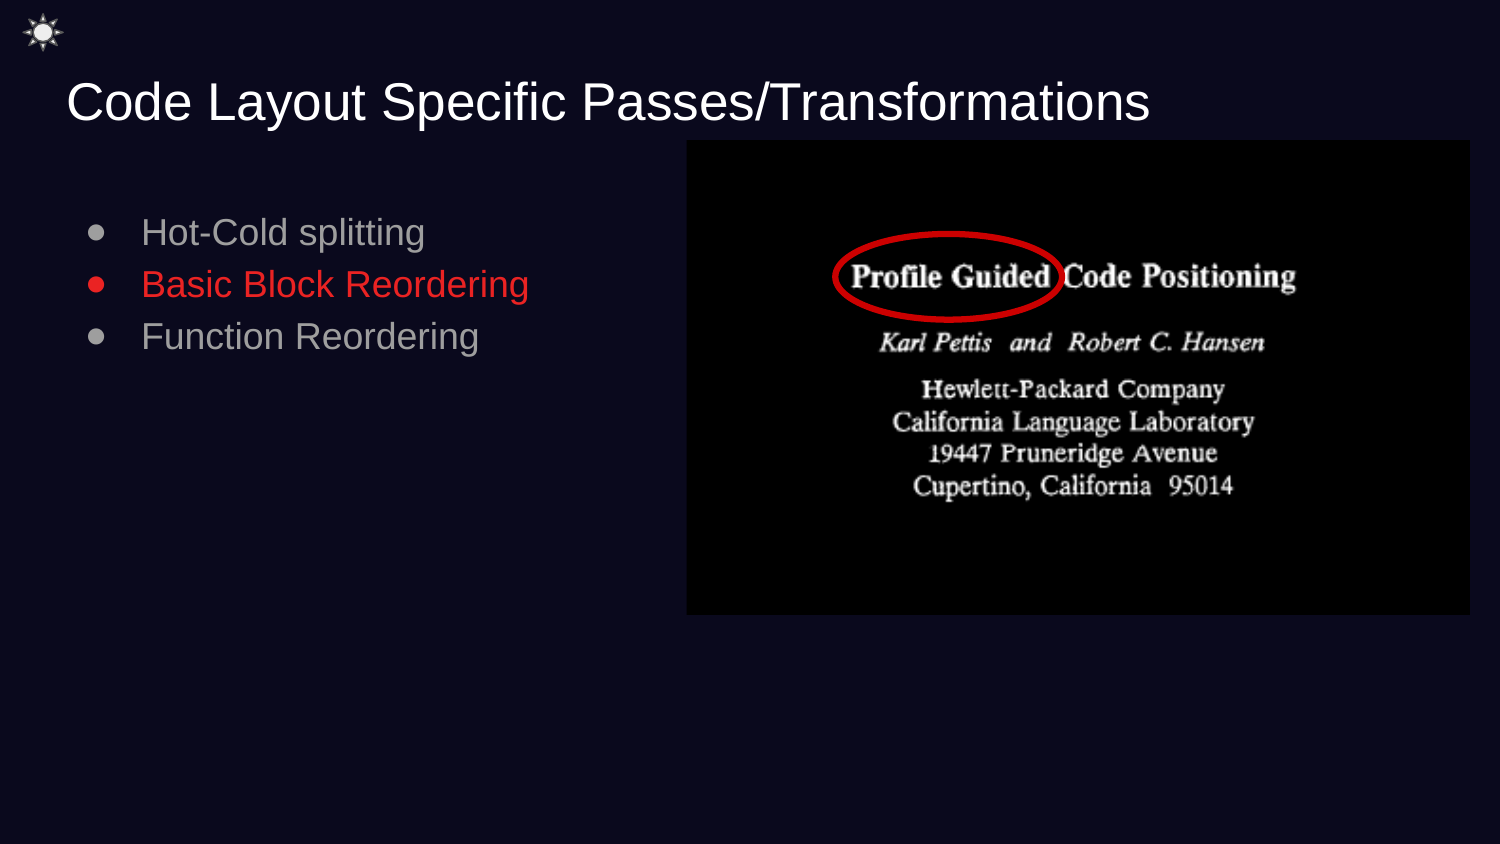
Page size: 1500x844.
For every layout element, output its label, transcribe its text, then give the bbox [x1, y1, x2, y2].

text_box [23, 29, 32, 36]
picture [686, 140, 1471, 615]
list Hot-Cold splitting Basic Block Reordering Function Reordering [51, 186, 789, 747]
title Code Layout Specific Passes/Transformations [51, 52, 1449, 147]
text_box [40, 13, 46, 22]
text_box [28, 19, 64, 46]
text_box [40, 43, 46, 51]
